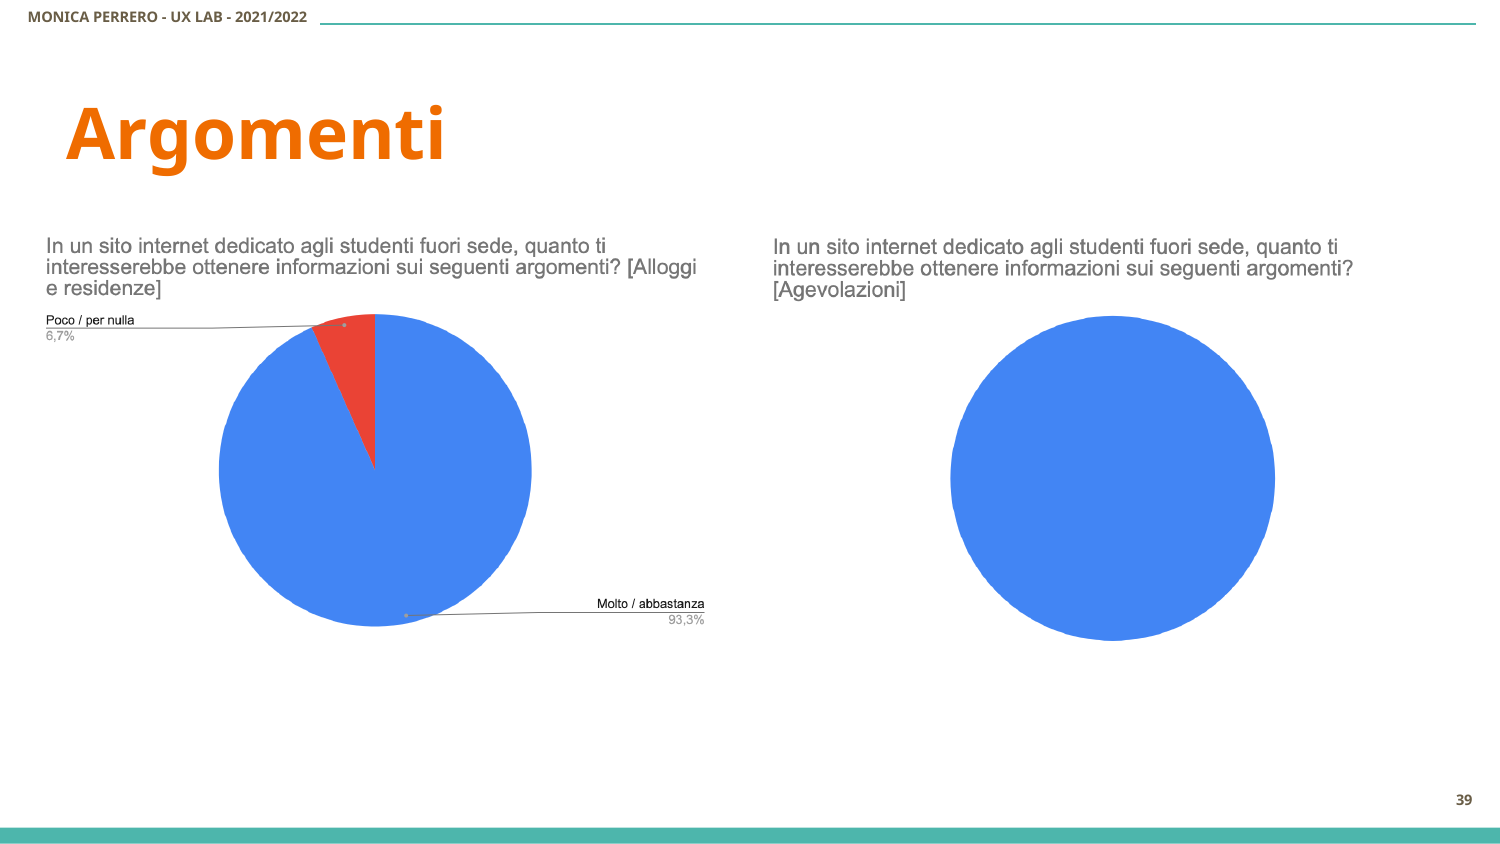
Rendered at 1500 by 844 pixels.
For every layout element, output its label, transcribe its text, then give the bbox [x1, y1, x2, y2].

title Argomenti [51, 72, 1449, 189]
slide_number ‹#› [1397, 768, 1488, 834]
picture [750, 213, 1476, 663]
picture [24, 213, 726, 649]
